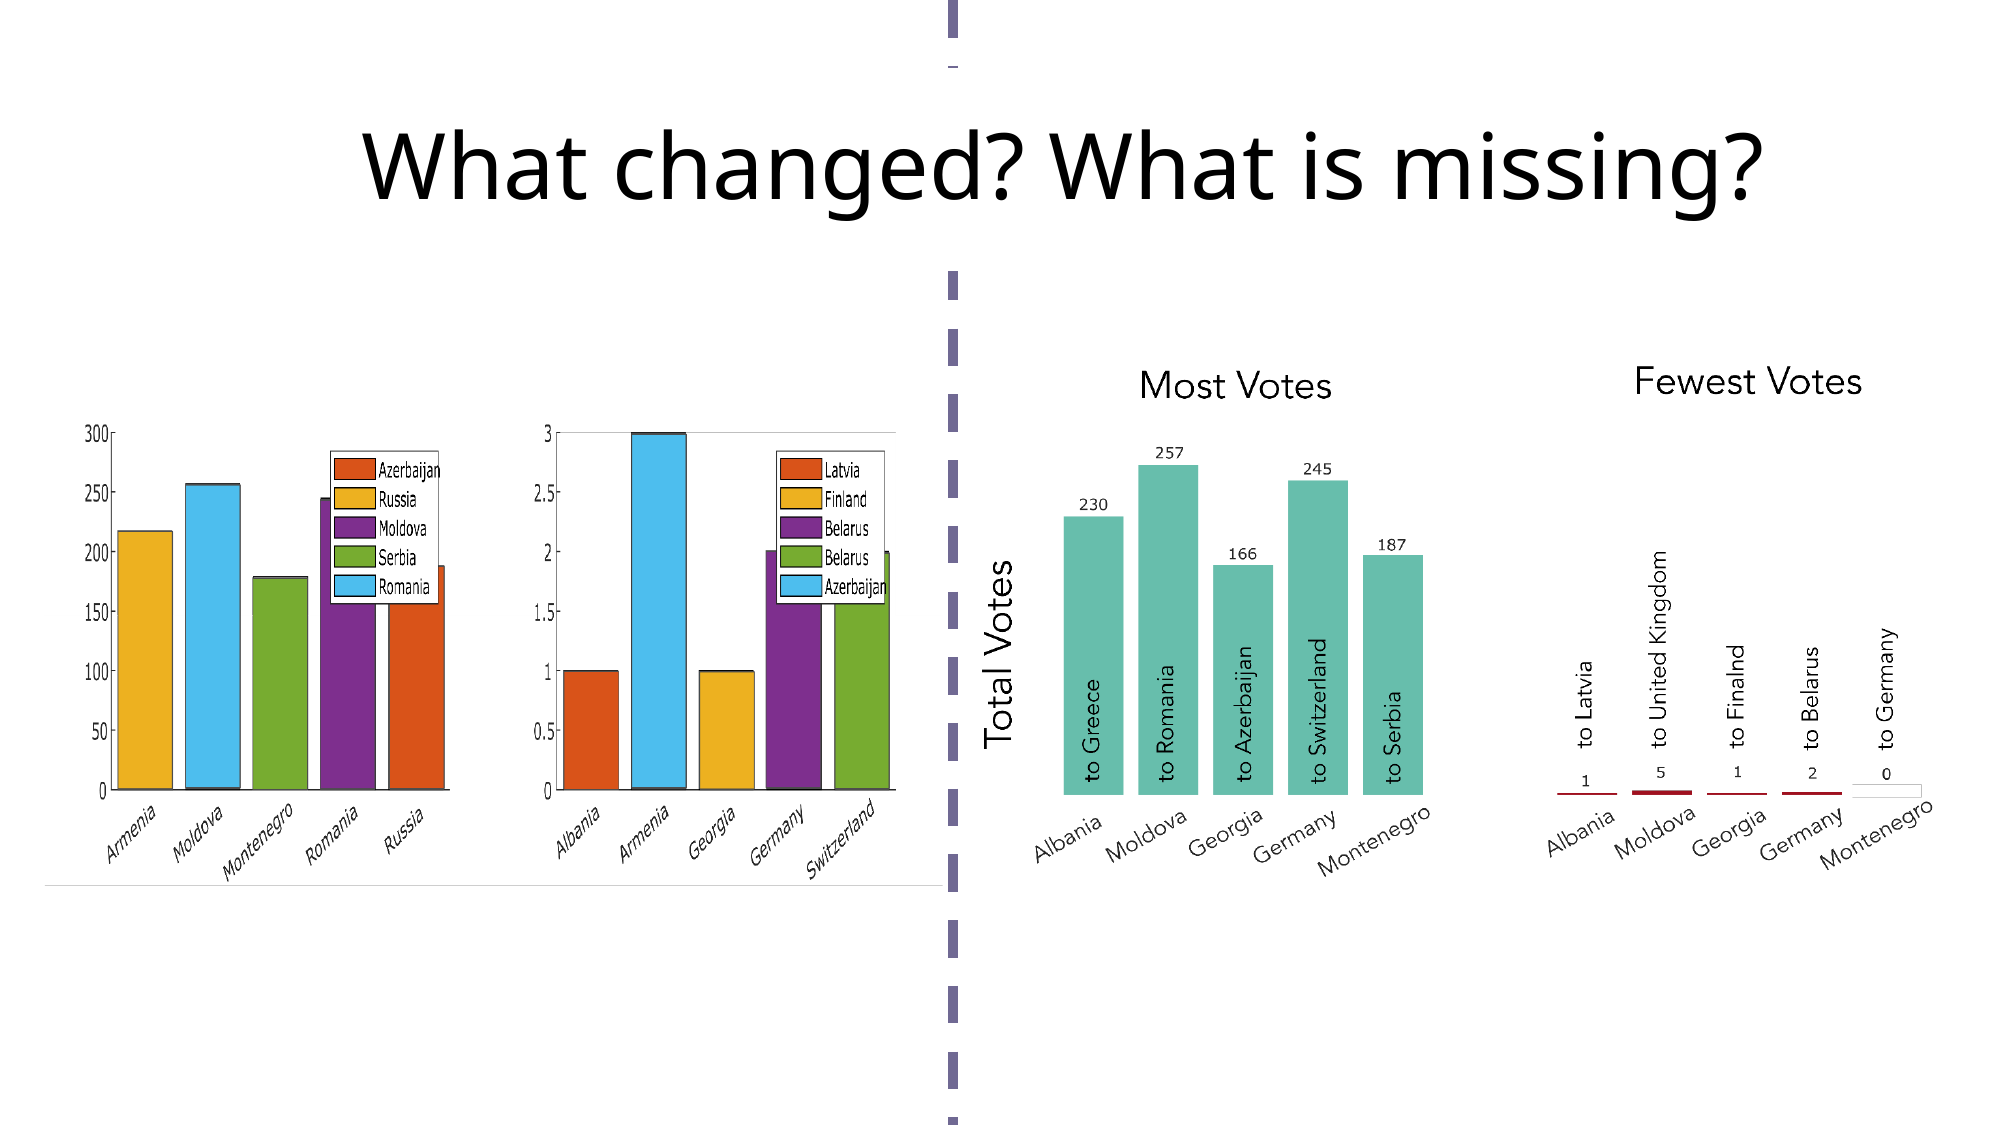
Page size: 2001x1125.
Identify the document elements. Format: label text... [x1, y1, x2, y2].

title What changed? What is missing? [346, 68, 953, 271]
picture [44, 304, 953, 957]
title What changed? What is missing? [954, 68, 1807, 271]
picture [954, 304, 2000, 930]
